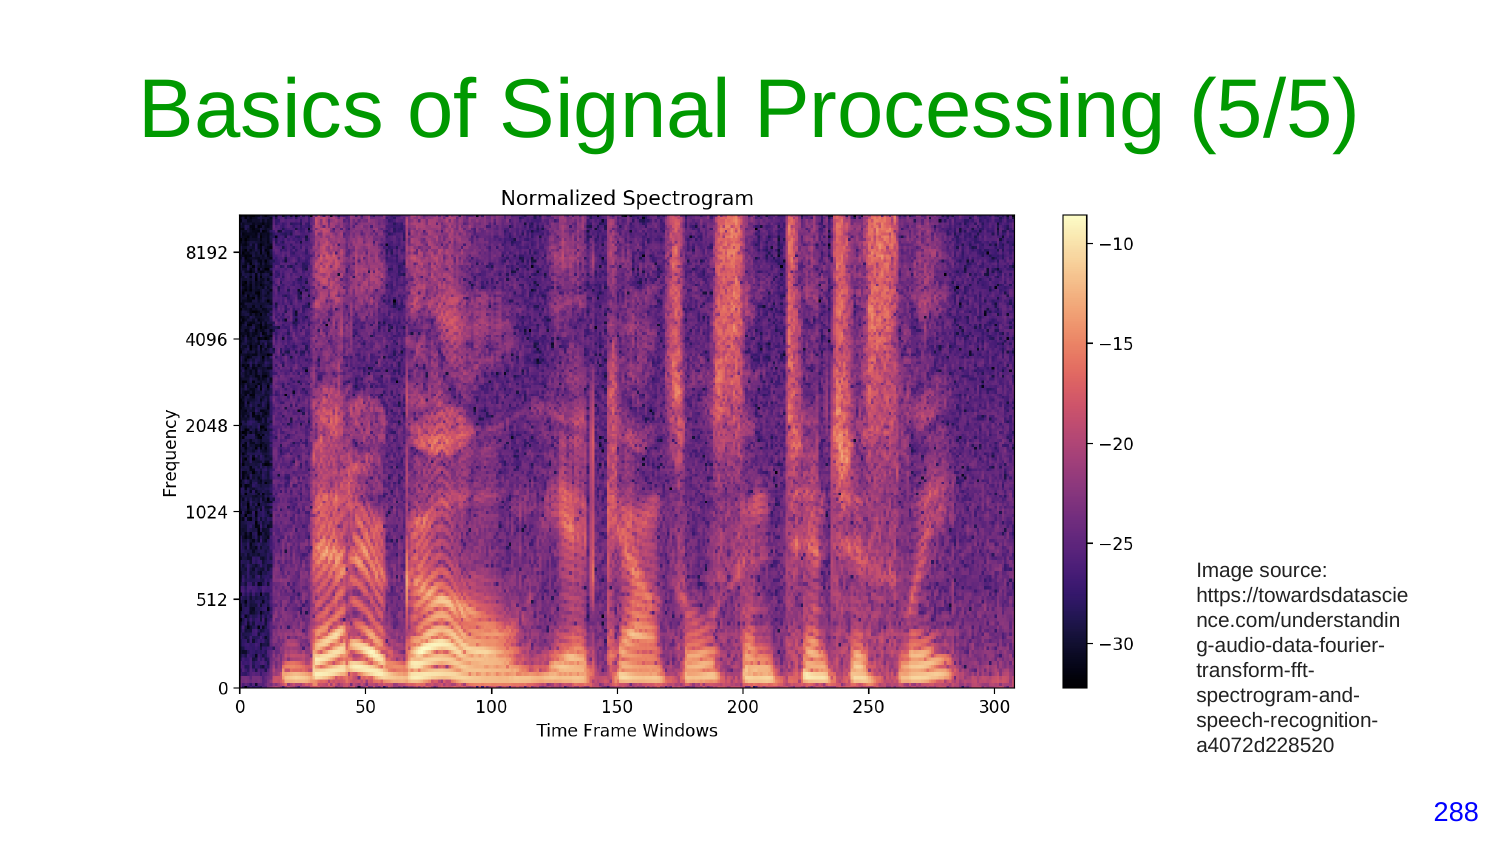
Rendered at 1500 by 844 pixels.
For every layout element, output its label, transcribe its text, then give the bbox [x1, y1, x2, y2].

title Basics of Signal Processing (5/5) [75, 33, 1425, 175]
slide_number ‹#› [1403, 779, 1494, 844]
picture [149, 174, 1153, 749]
text_box Image source: https://towardsdatascience.com/understanding-audio-data-fourier-transform-fft-spectrogram-and-speech-recognition-a4072d228520 [1181, 541, 1425, 772]
